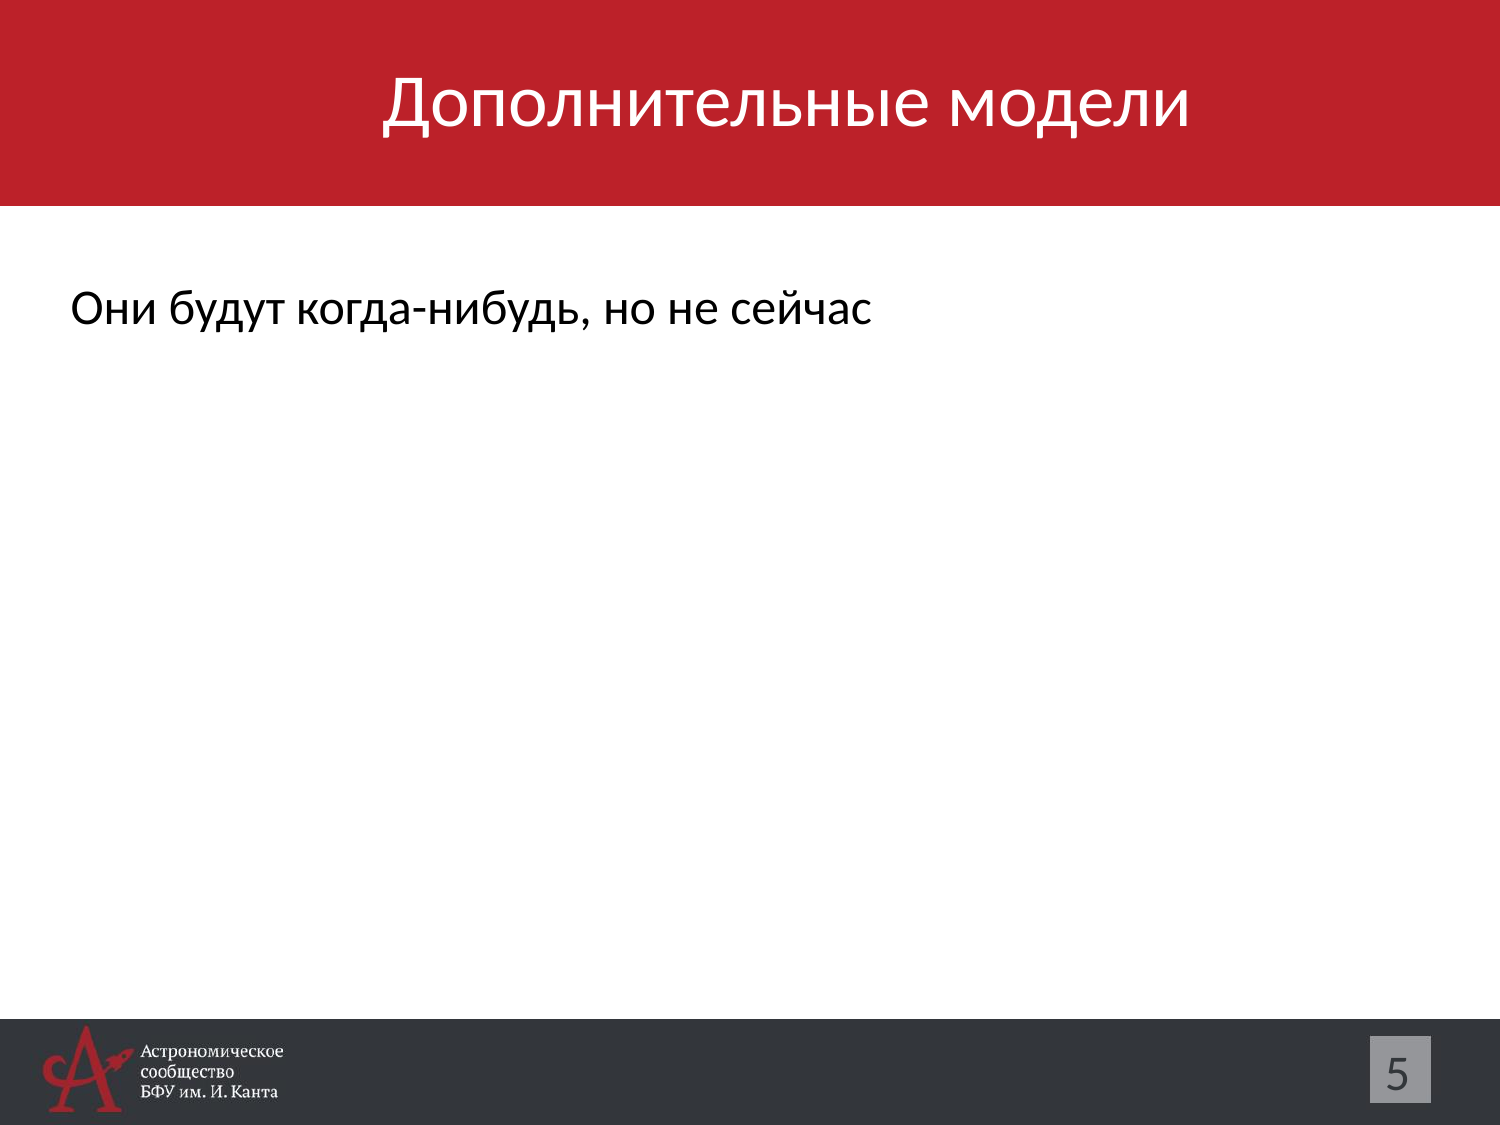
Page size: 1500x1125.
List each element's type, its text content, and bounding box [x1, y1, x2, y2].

slide_number 5 [1364, 1035, 1425, 1106]
title Дополнительные модели [75, 3, 1425, 191]
picture [0, 0, 1500, 1125]
